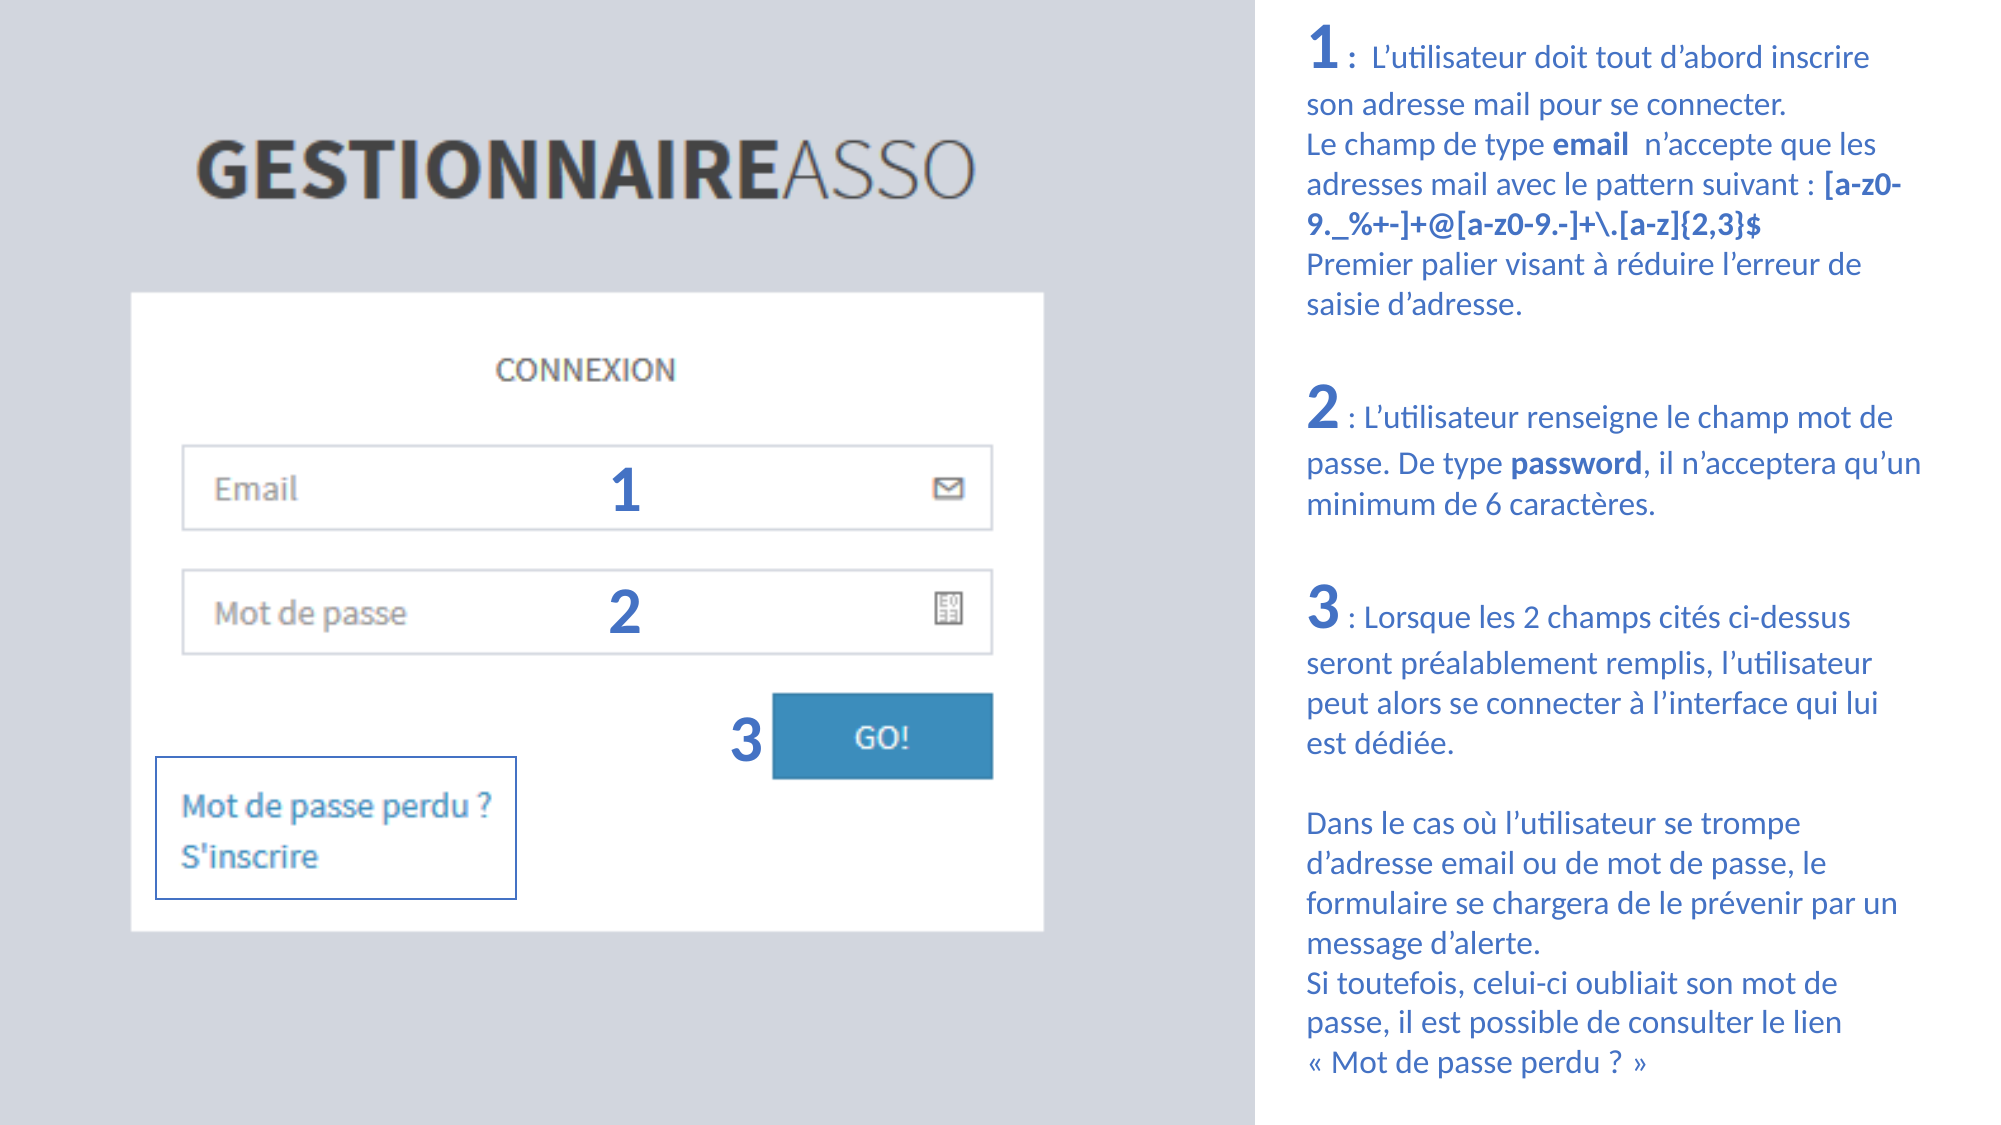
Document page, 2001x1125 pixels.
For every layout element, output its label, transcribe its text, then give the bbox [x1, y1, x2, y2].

text_box 1 : L’utilisateur doit tout d’abord inscrire son adresse mail pour se connecter. Le champ de type email n’accepte que les adresses mail avec le pattern suivant : [a-z0-9._%+-]+@[a-z0-9.-]+\.[a-z]{2,3}$ Premier palier visant à réduire l’erreur de saisie d’adresse. 2 : L’utilisateur renseigne le champ mot de passe. De type password, il n’acceptera qu’un minimum de 6 caractères. 3 : Lorsque les 2 champs cités ci-dessus seront préalablement remplis, l’utilisateur peut alors se connecter à l’interface qui lui est dédiée. Dans le cas où l’utilisateur se trompe d’adresse email ou de mot de passe, le formulaire se chargera de le prévenir par un message d’alerte. Si toutefois, celui-ci oubliait son mot de passe, il est possible de consulter le lien « Mot de passe perdu ? » [1291, 0, 1938, 1088]
picture [0, 0, 1255, 1125]
